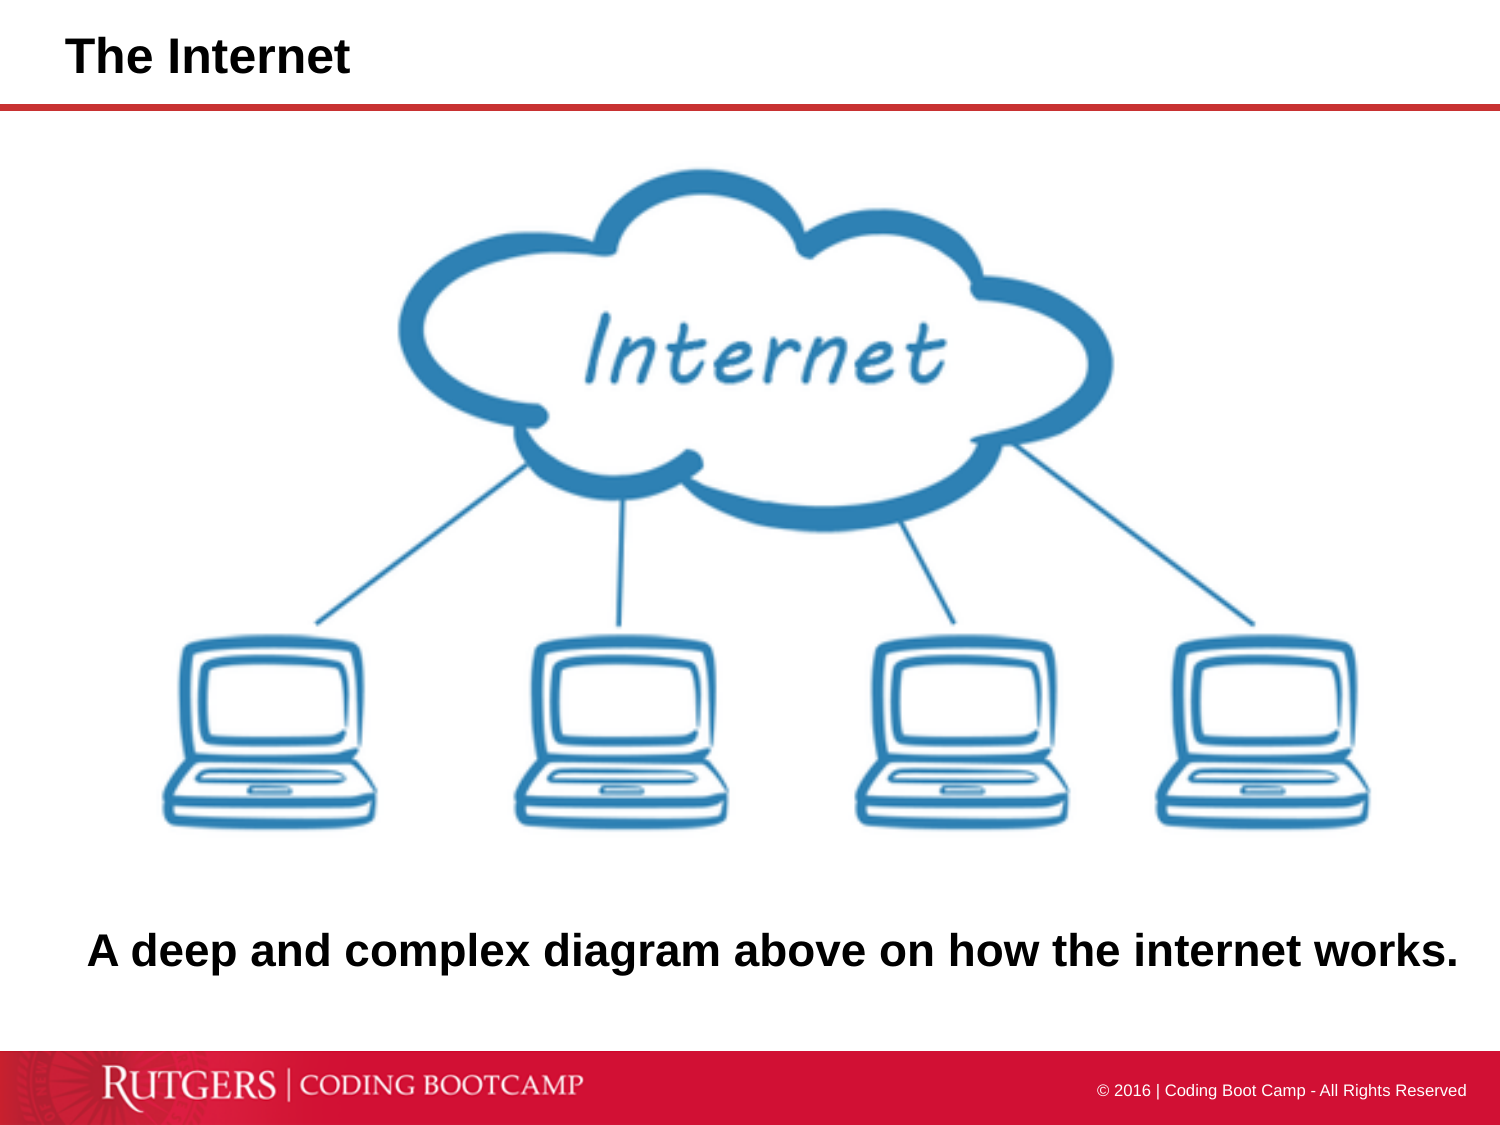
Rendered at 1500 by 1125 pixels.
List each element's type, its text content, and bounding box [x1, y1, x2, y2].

text_box The Internet [50, 16, 913, 91]
picture [132, 154, 1415, 858]
text_box A deep and complex diagram above on how the internet works. [67, 905, 1480, 1013]
picture [0, 1051, 650, 1125]
